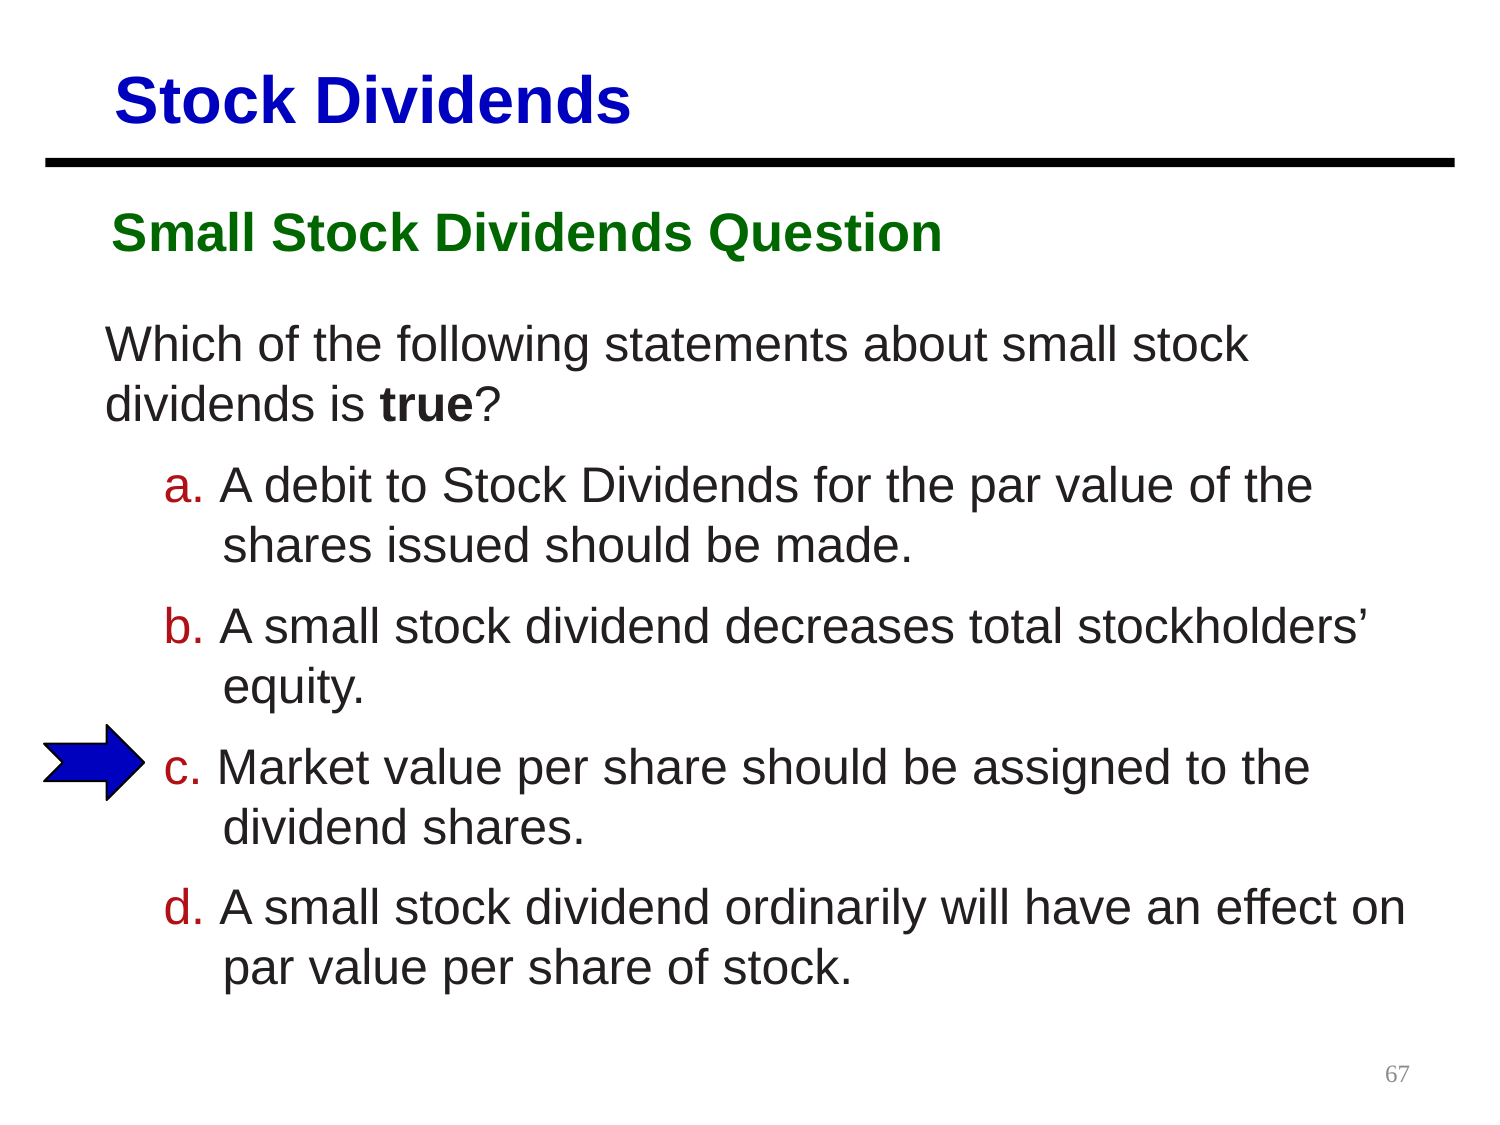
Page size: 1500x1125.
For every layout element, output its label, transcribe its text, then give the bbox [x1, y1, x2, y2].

text_box Which of the following statements about small stock dividends is true? a. A debit to Stock Dividends for the par value of the shares issued should be made. b. A small stock dividend decreases total stockholders’ equity. c. Market value per share should be assigned to the dividend shares. d. A small stock dividend ordinarily will have an effect on par value per share of stock. [90, 304, 1428, 1003]
text_box Small Stock Dividends Question [97, 190, 1400, 270]
text_box [44, 724, 145, 800]
text_box Stock Dividends [99, 50, 1350, 142]
slide_number 67 [1074, 1042, 1425, 1103]
